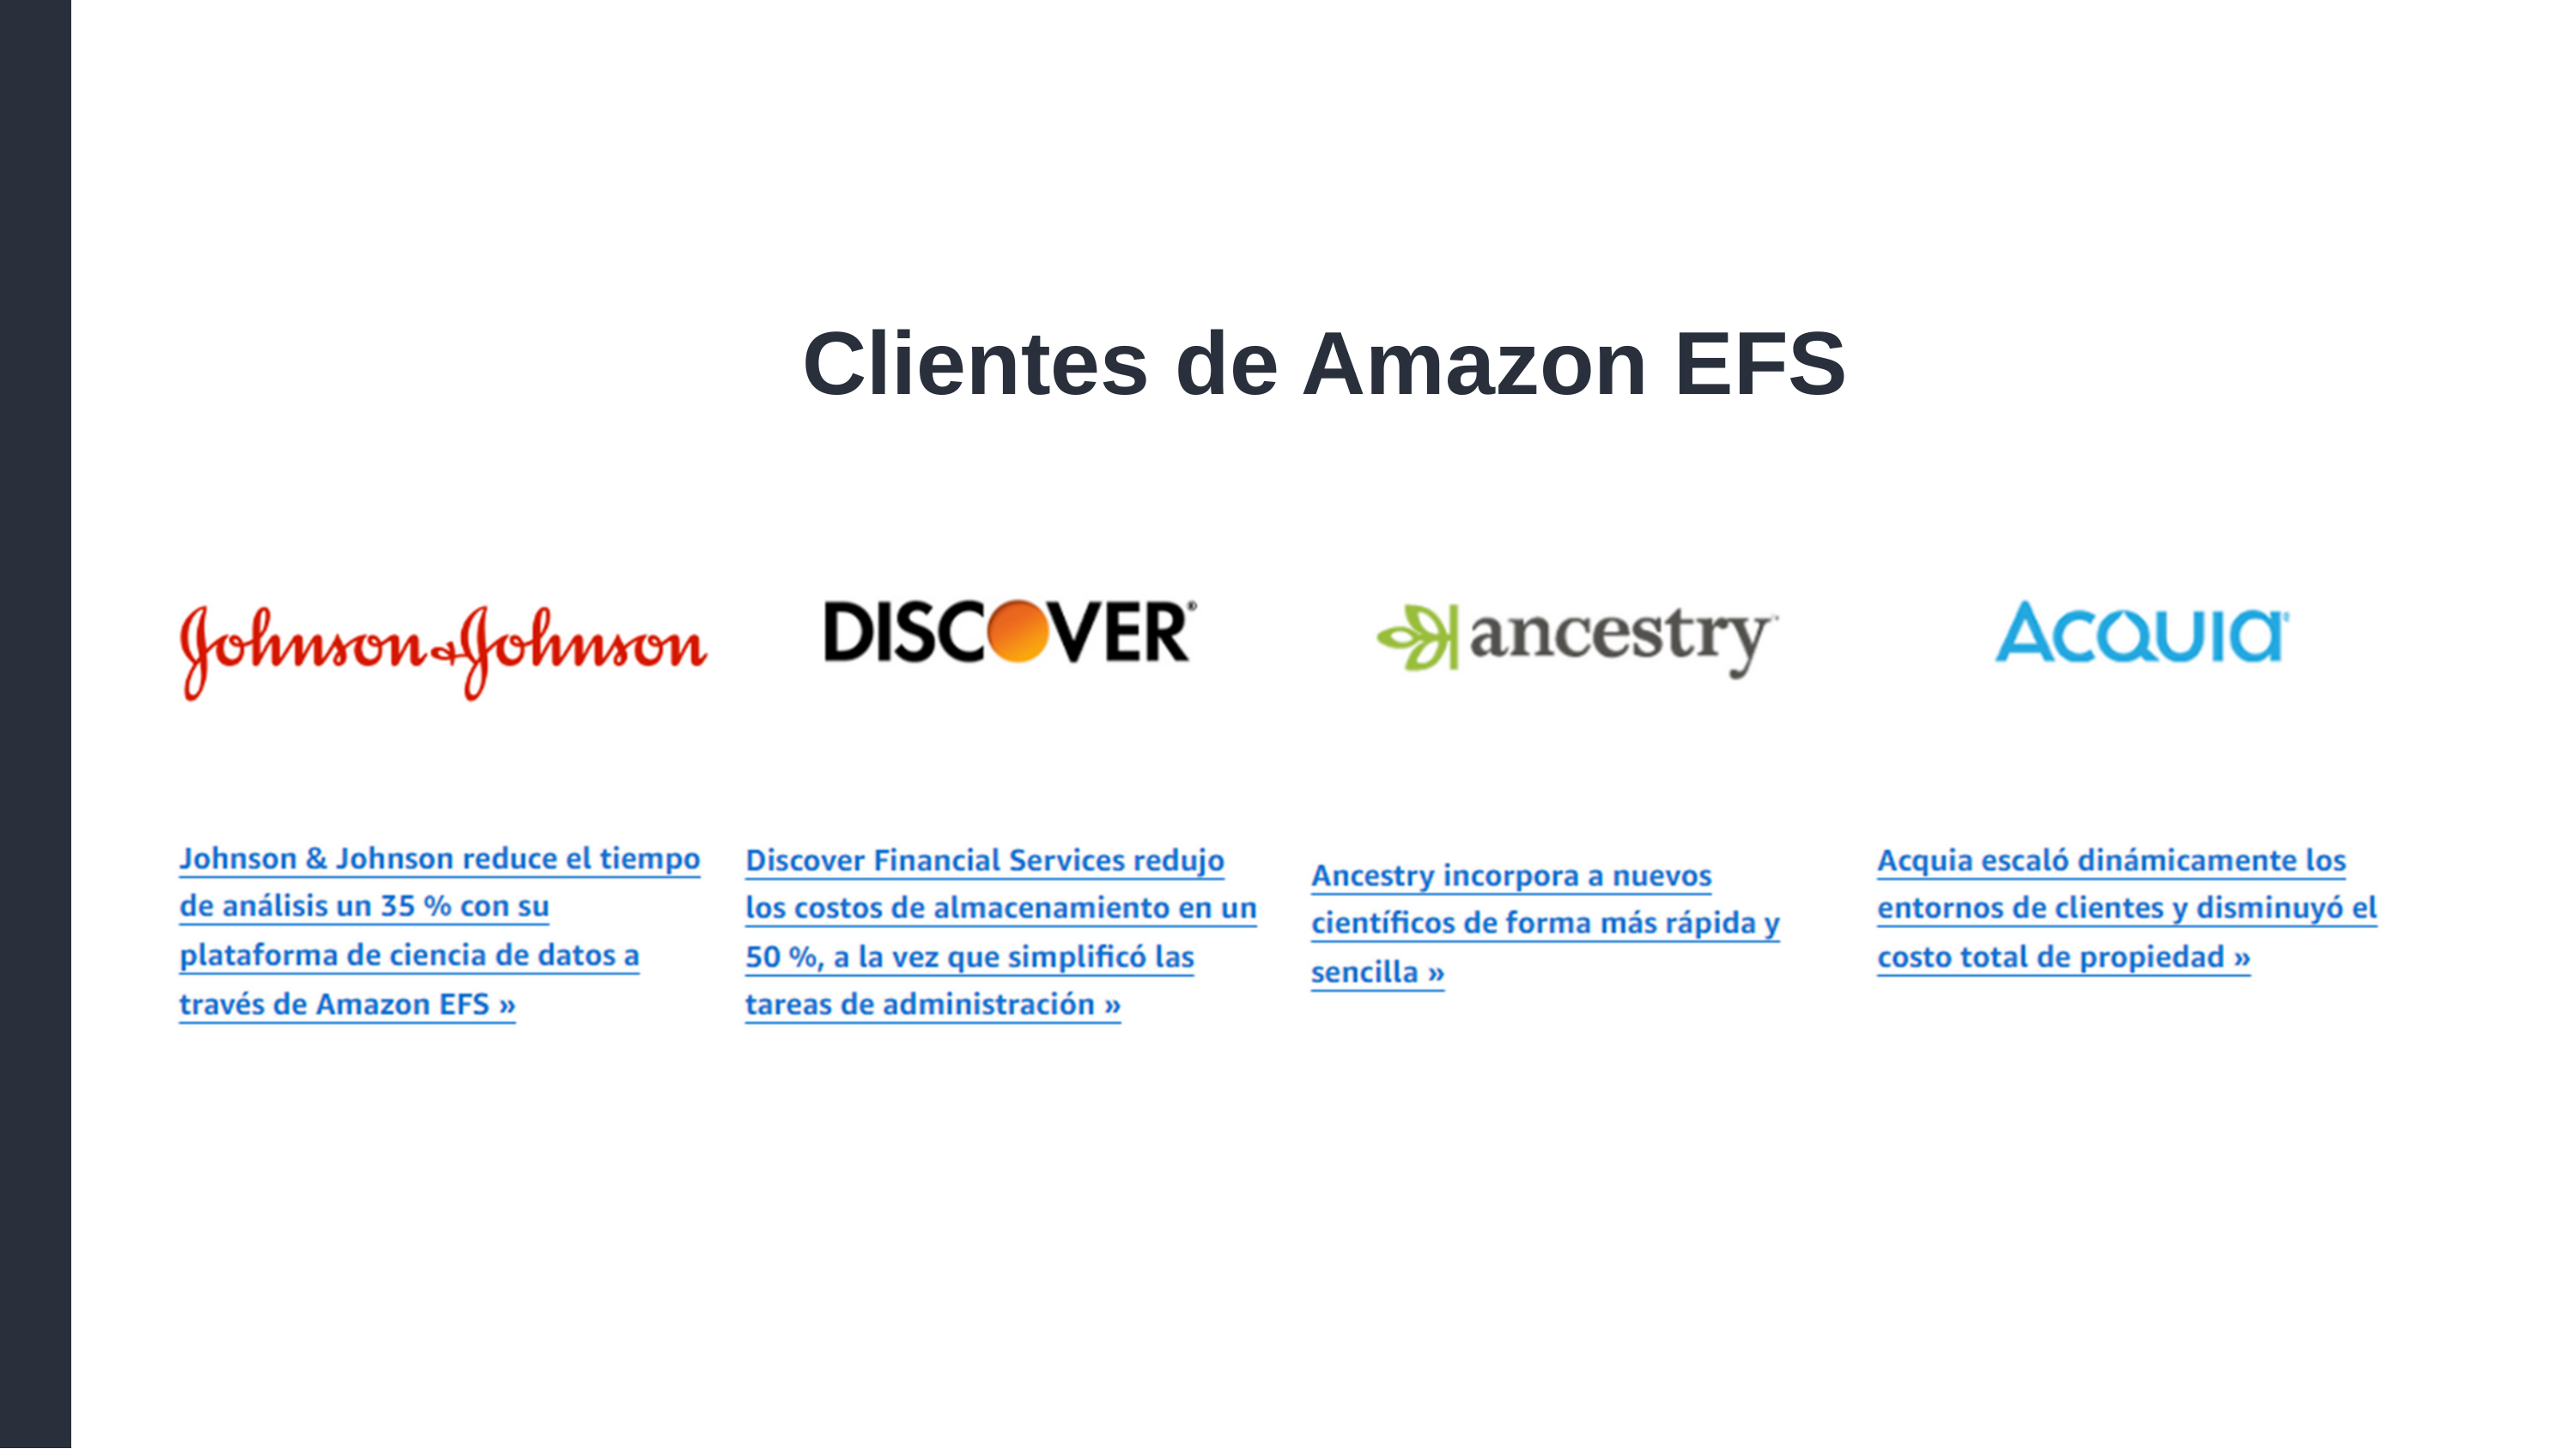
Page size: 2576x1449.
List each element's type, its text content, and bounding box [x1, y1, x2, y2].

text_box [0, 0, 72, 1449]
text_box Clientes de Amazon EFS [802, 273, 1887, 413]
text_box [144, 449, 2478, 1062]
